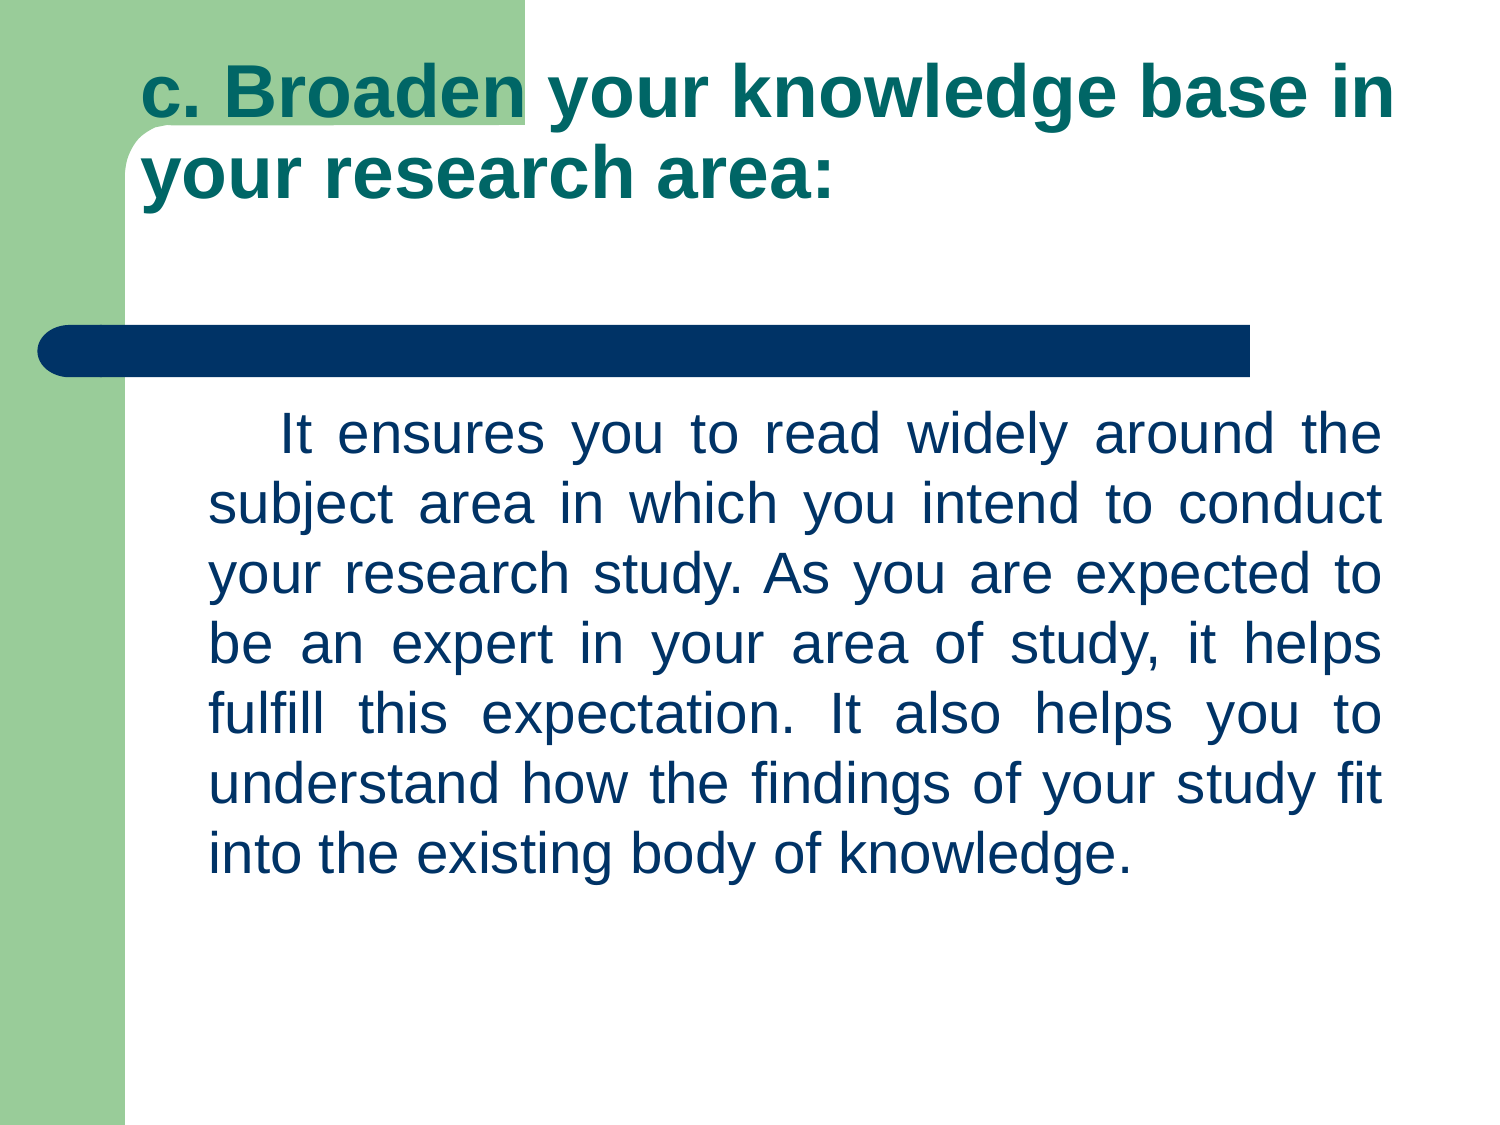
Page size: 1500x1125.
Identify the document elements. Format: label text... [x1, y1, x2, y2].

title . c. Broaden your knowledge base in your research area: [124, 124, 1426, 313]
list It ensures you to read widely around the subject area in which you intend to conduct your research study. As you are expected to be an expert in your area of study, it helps fulfill this expectation. It also helps you to understand how the findings of your study fit into the existing body of knowledge. [137, 387, 1400, 1067]
